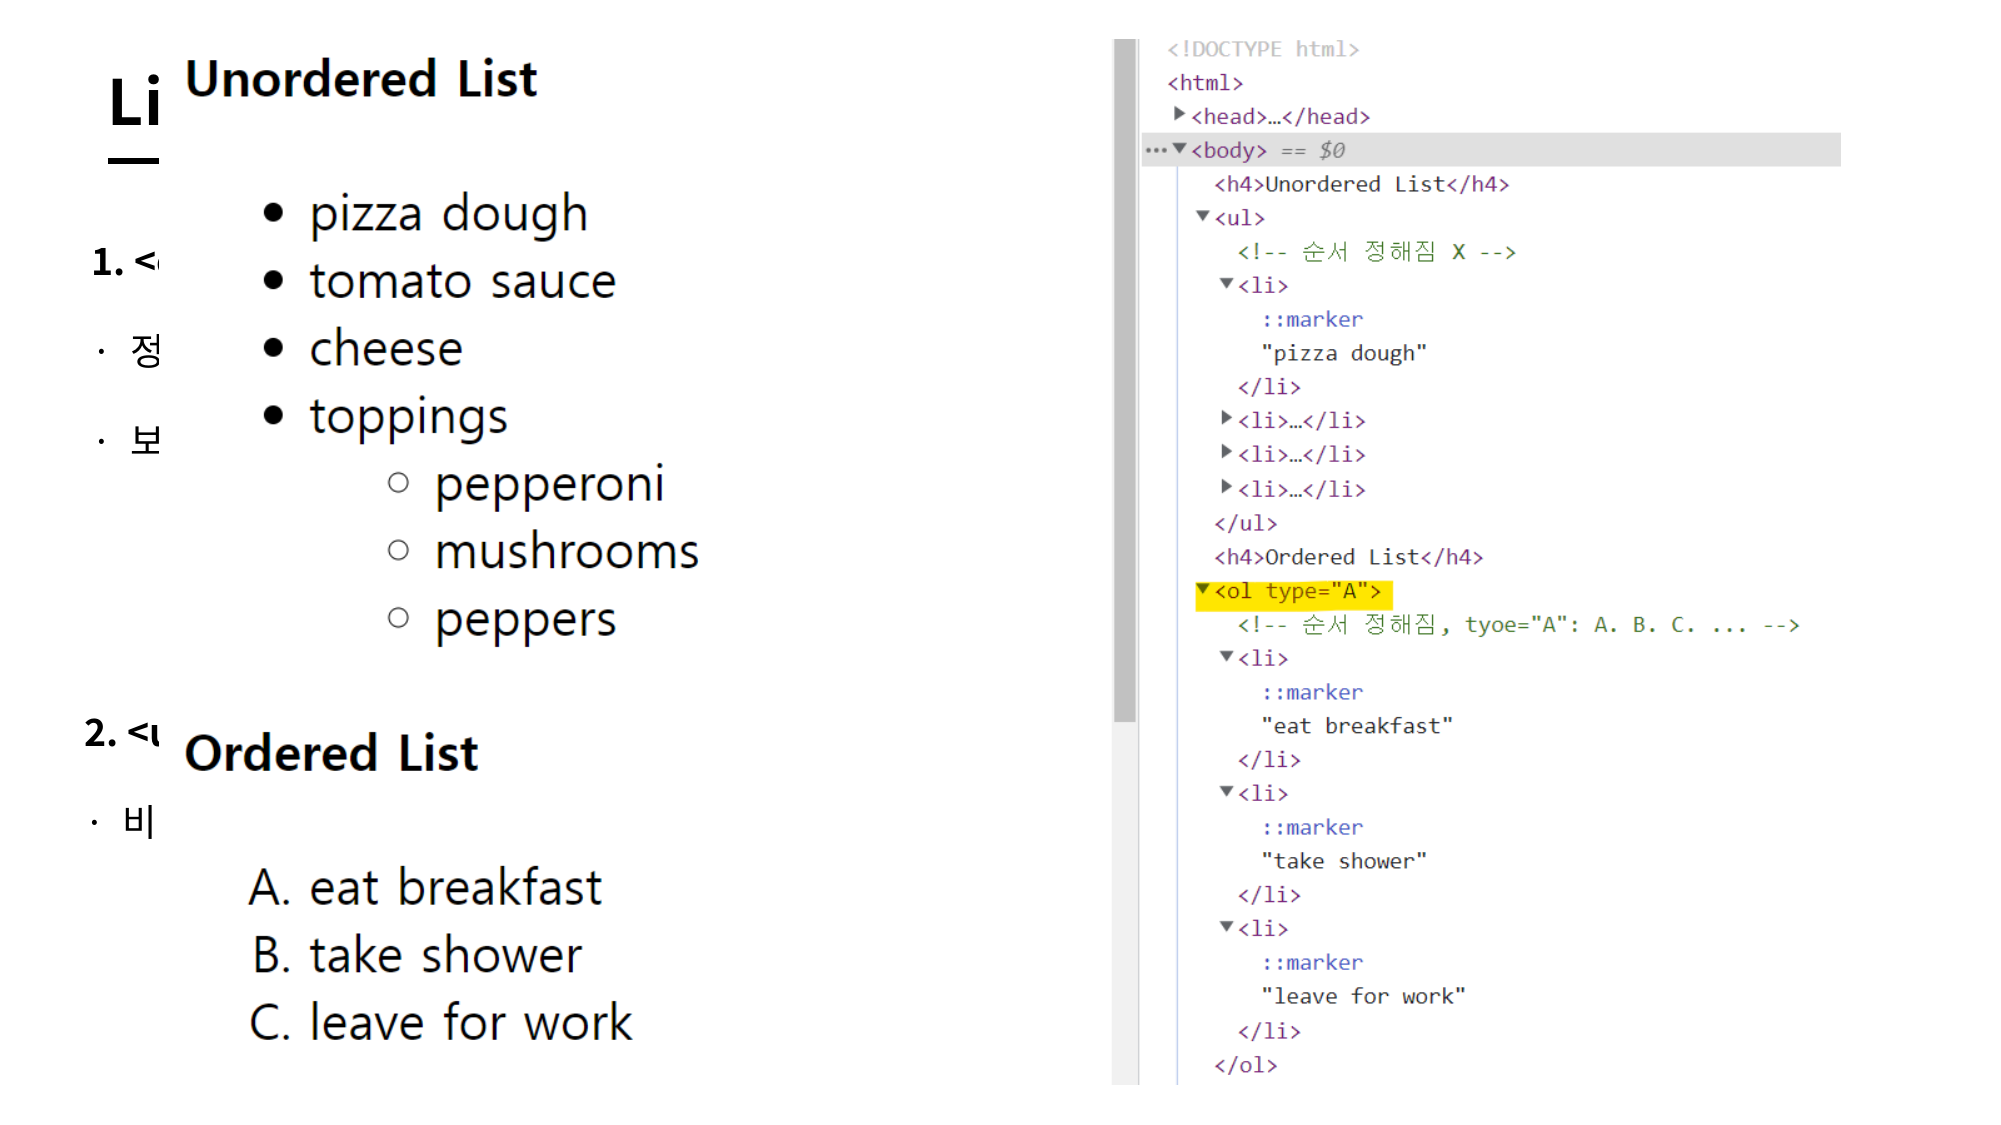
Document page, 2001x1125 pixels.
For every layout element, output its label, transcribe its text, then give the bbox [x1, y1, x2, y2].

text_box 1. <ol> · 정렬(순서 중요)된 목록 · 보통 숫자 목록으로 표현 [76, 230, 152, 471]
text_box List [93, 55, 152, 146]
text_box 2. <ul> · 비정렬(순서 중요X) 목록 [69, 701, 152, 852]
picture [158, 39, 1842, 1086]
